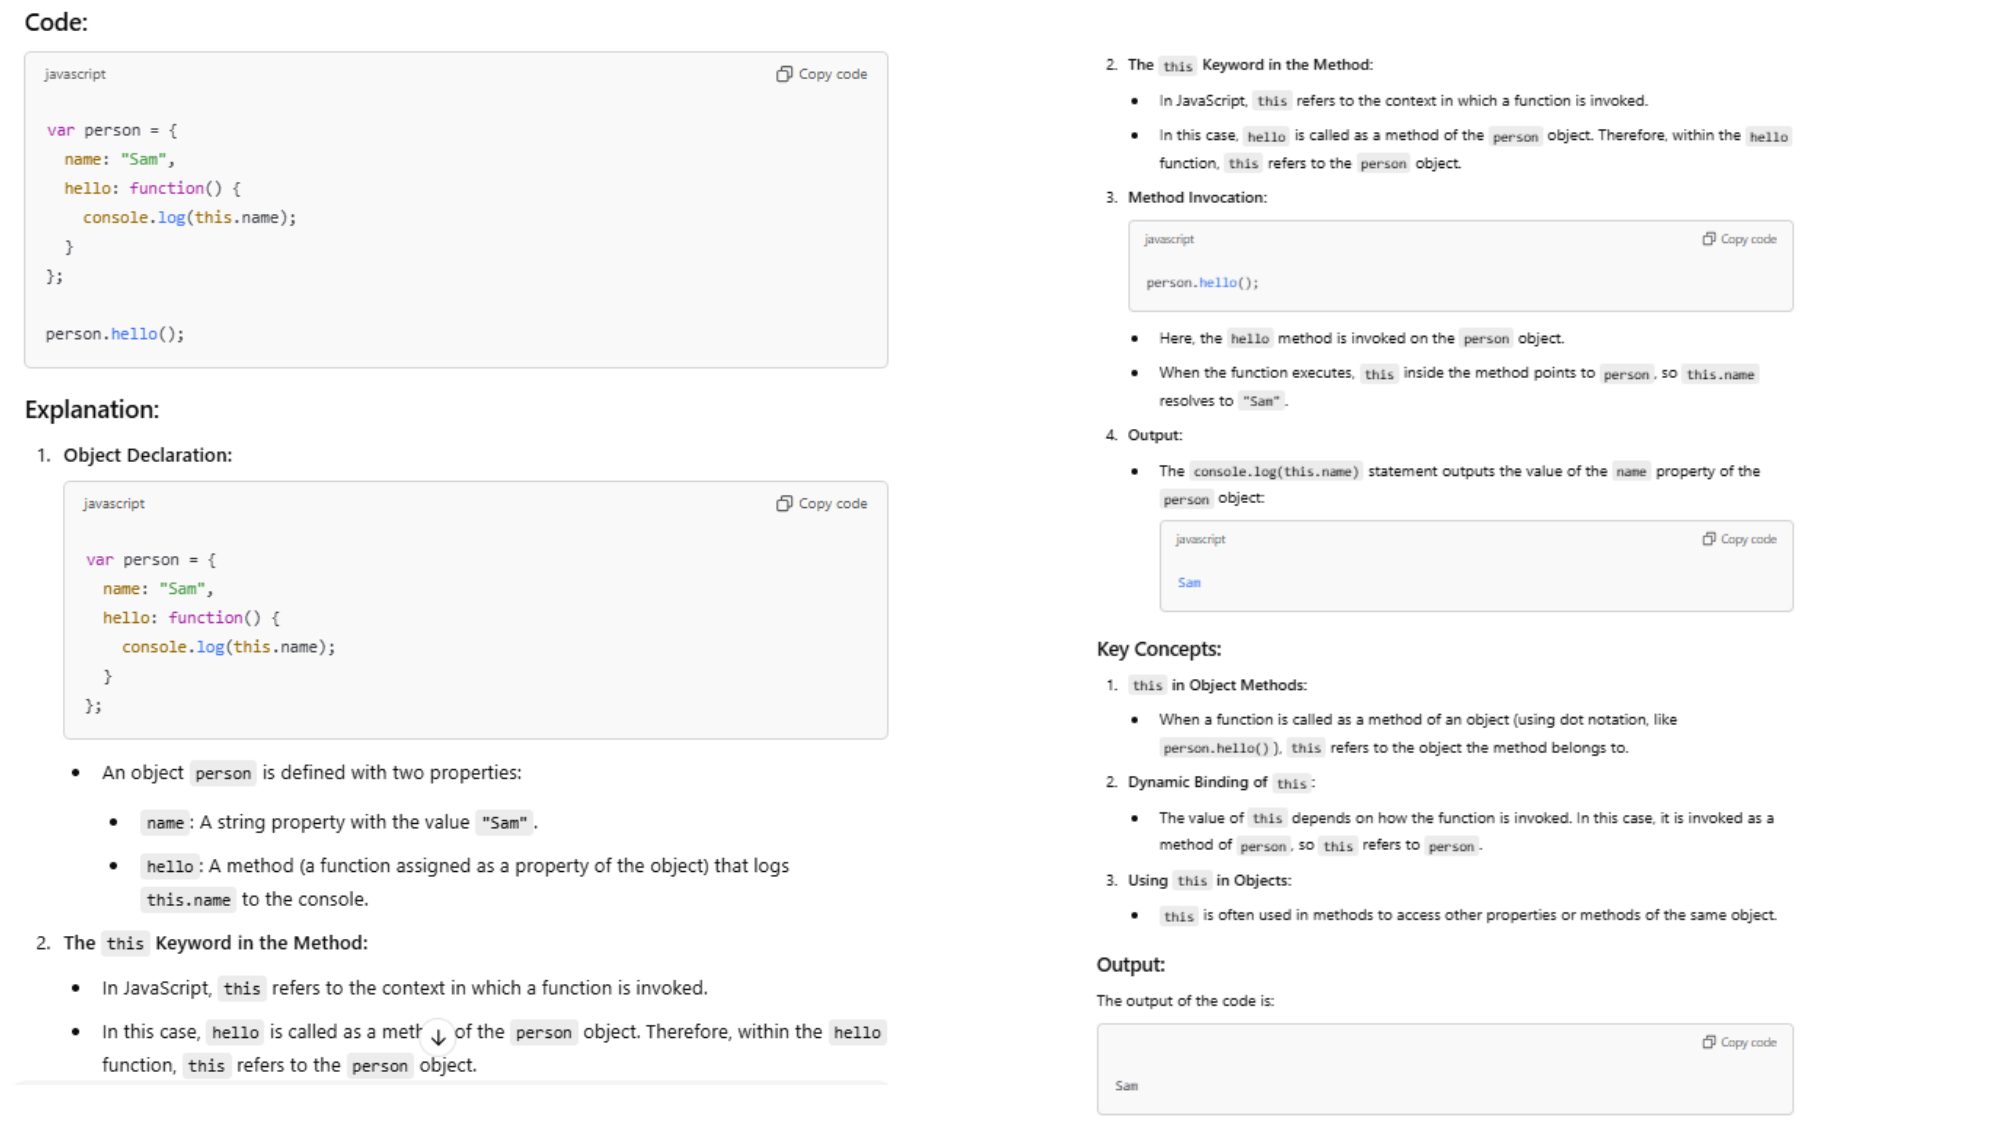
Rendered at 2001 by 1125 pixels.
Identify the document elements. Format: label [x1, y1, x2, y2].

picture [1091, 42, 1824, 1125]
picture [11, 0, 947, 1085]
